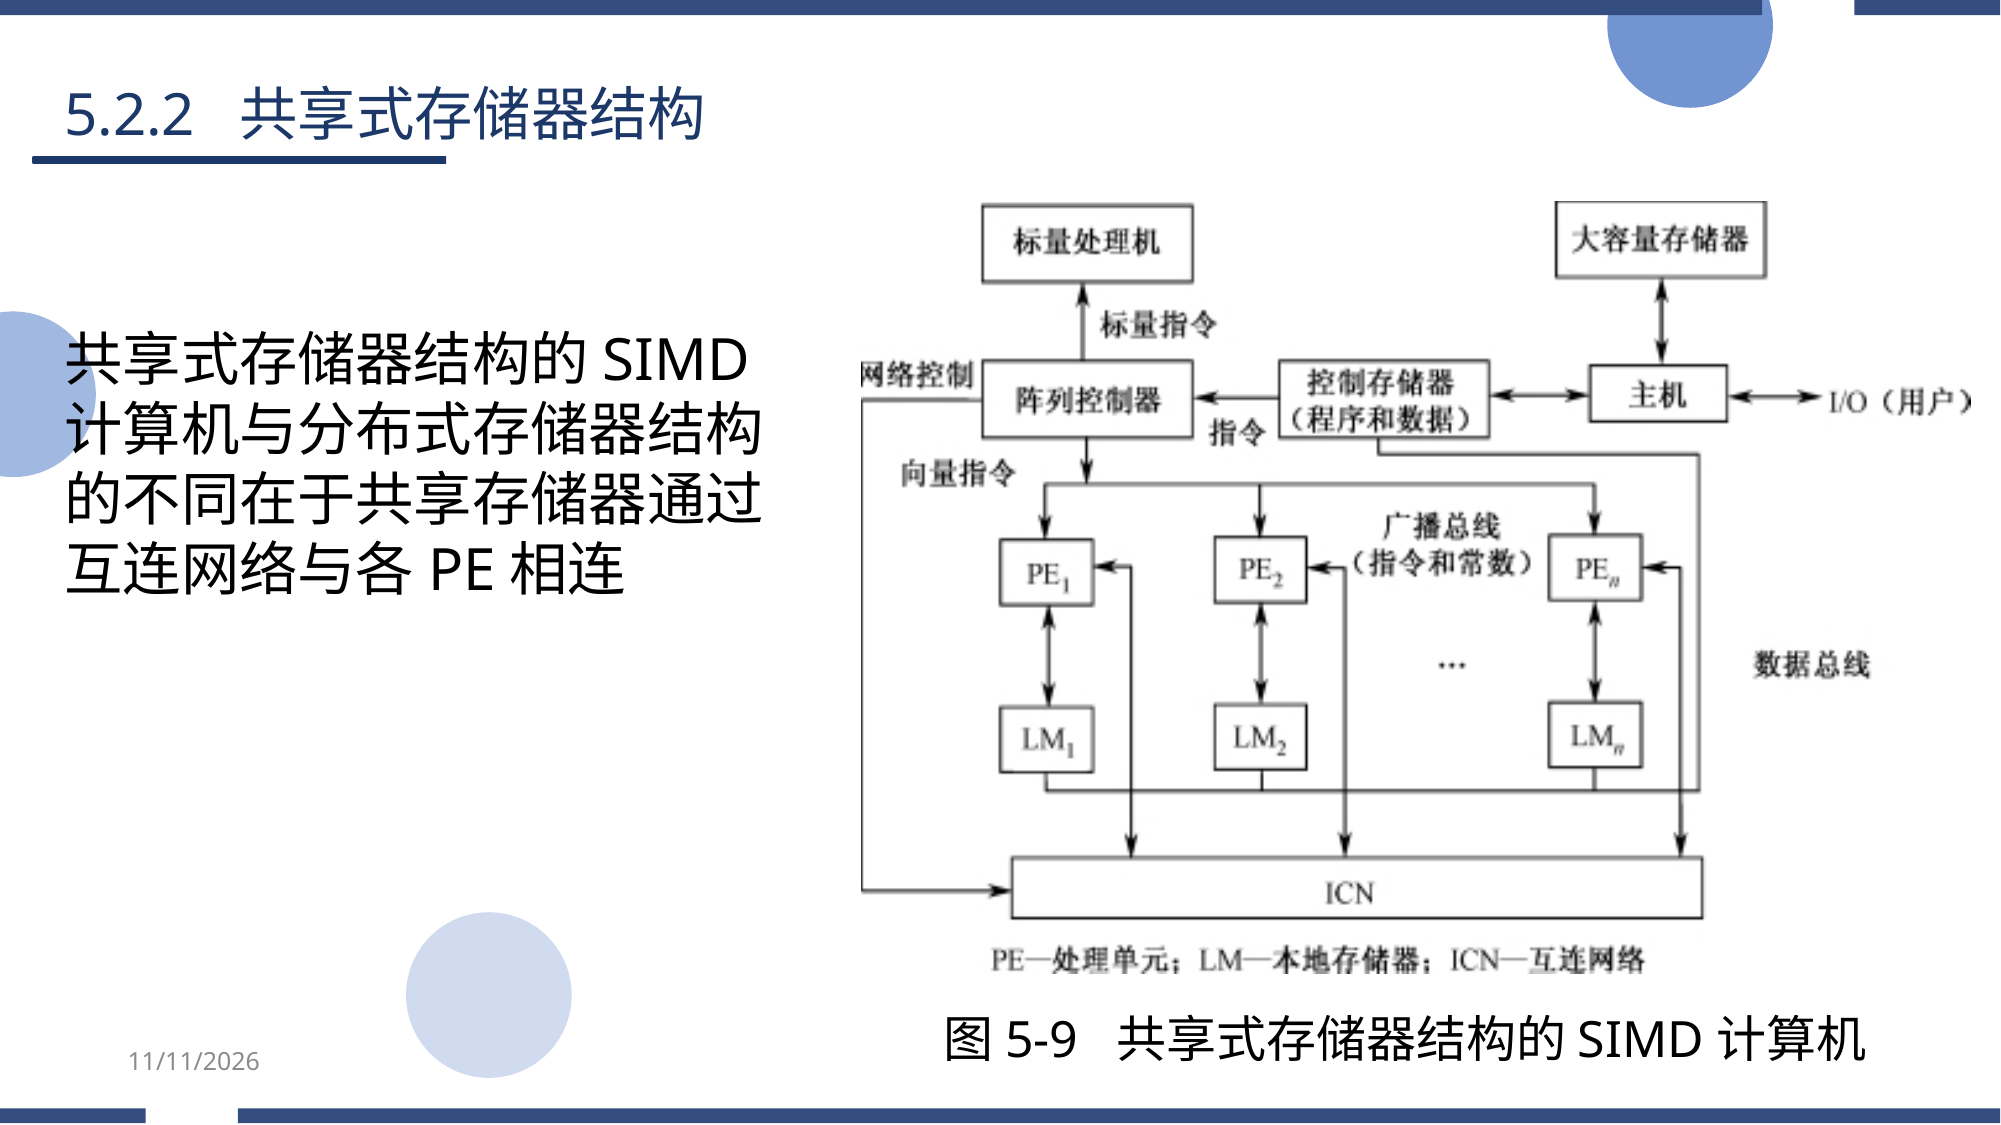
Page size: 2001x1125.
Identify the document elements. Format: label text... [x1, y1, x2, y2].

picture [861, 201, 1971, 974]
text_box 共享式存储器结构的SIMD计算机与分布式存储器结构的不同在于共享存储器通过互连网络与各PE相连 [49, 314, 809, 610]
slide_number [0, 1042, 450, 1103]
text_box 2022/3/5 [112, 1024, 425, 1100]
text_box 5.2.2 共享式存储器结构 [49, 73, 1046, 159]
text_box 图5-9 共享式存储器结构的SIMD计算机 [839, 1000, 1971, 1076]
